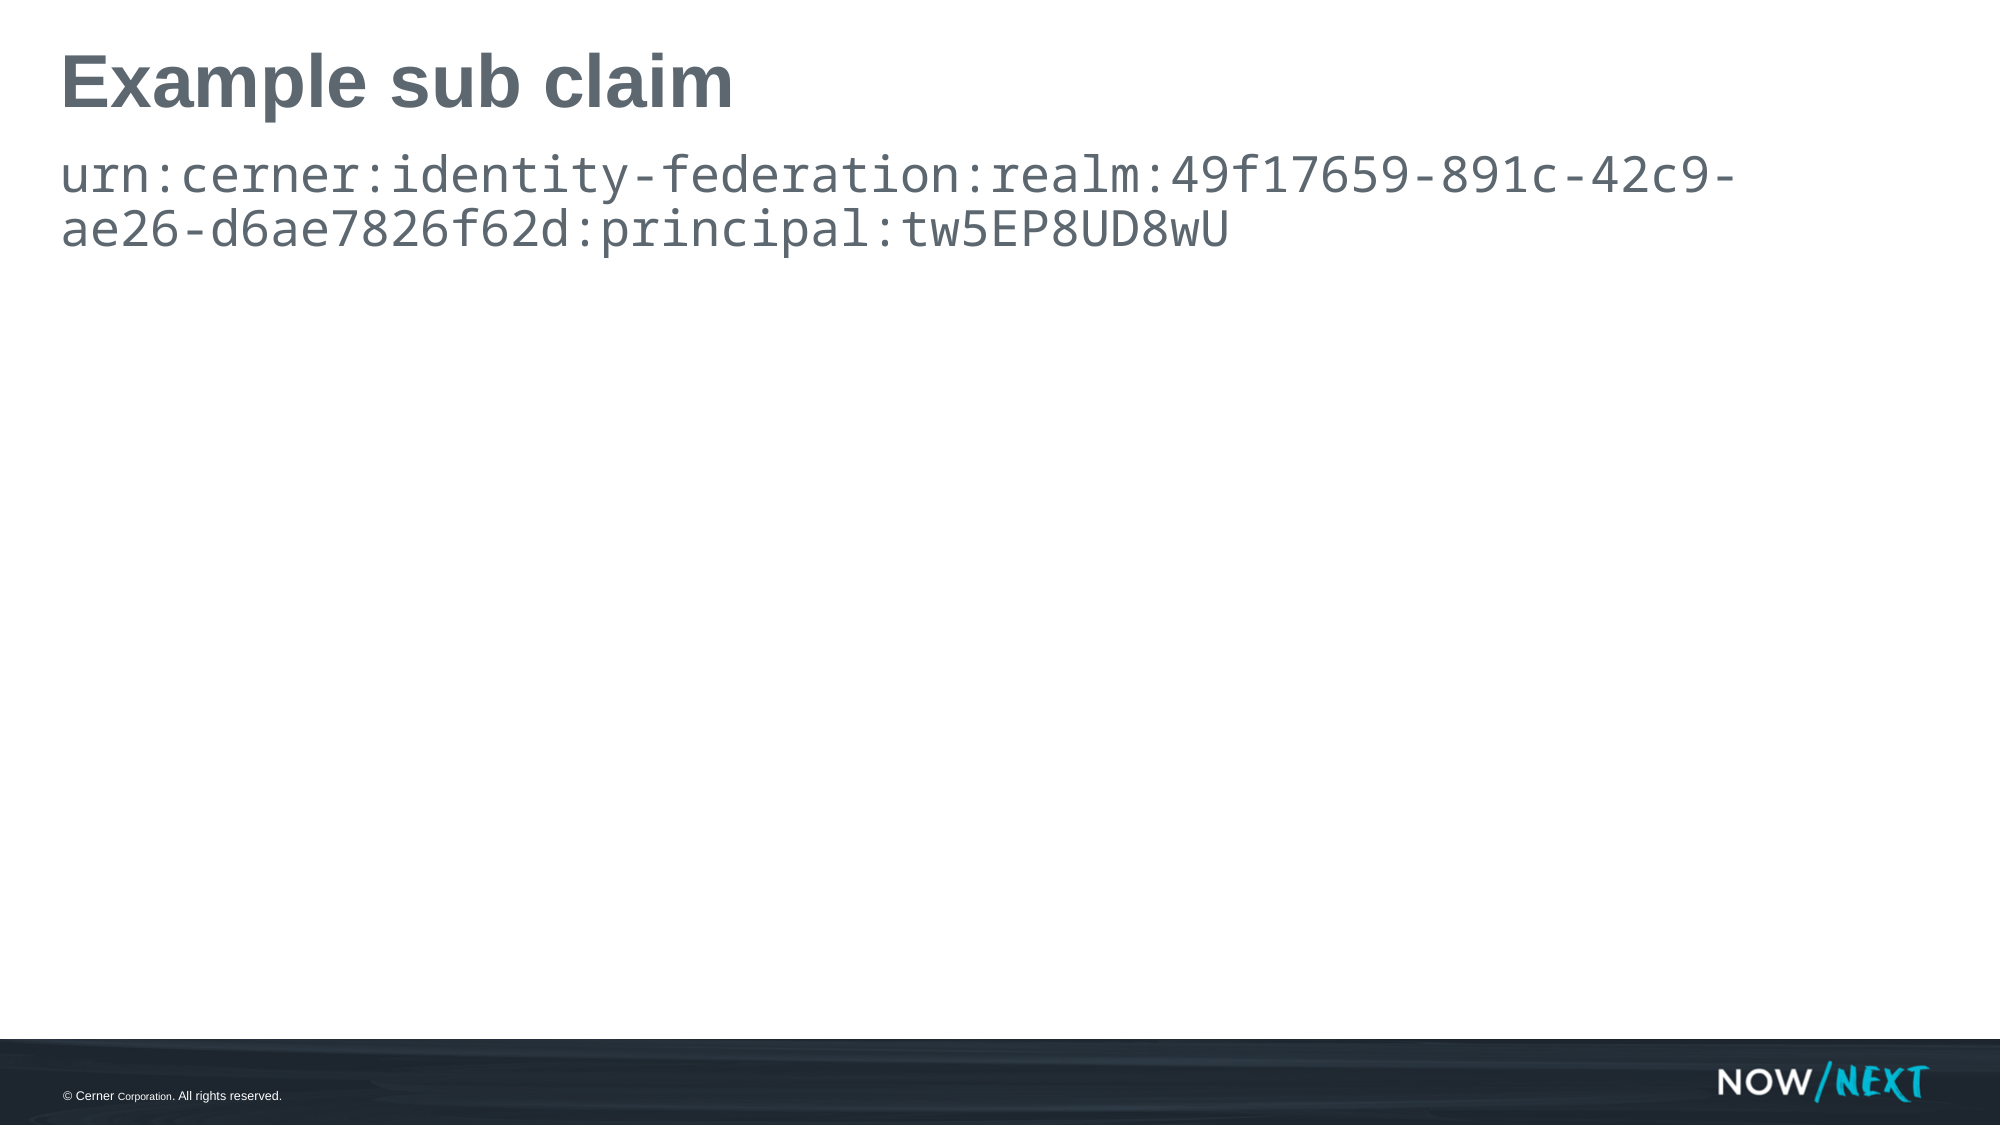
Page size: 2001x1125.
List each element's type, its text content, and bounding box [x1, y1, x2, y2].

list urn:cerner:identity-federation:realm:49f17659-891c-42c9-ae26-d6ae7826f62d:principal:tw5EP8UD8wU [0, 149, 2000, 963]
picture [0, 1039, 2000, 1125]
title Example sub claim [0, 0, 2000, 116]
